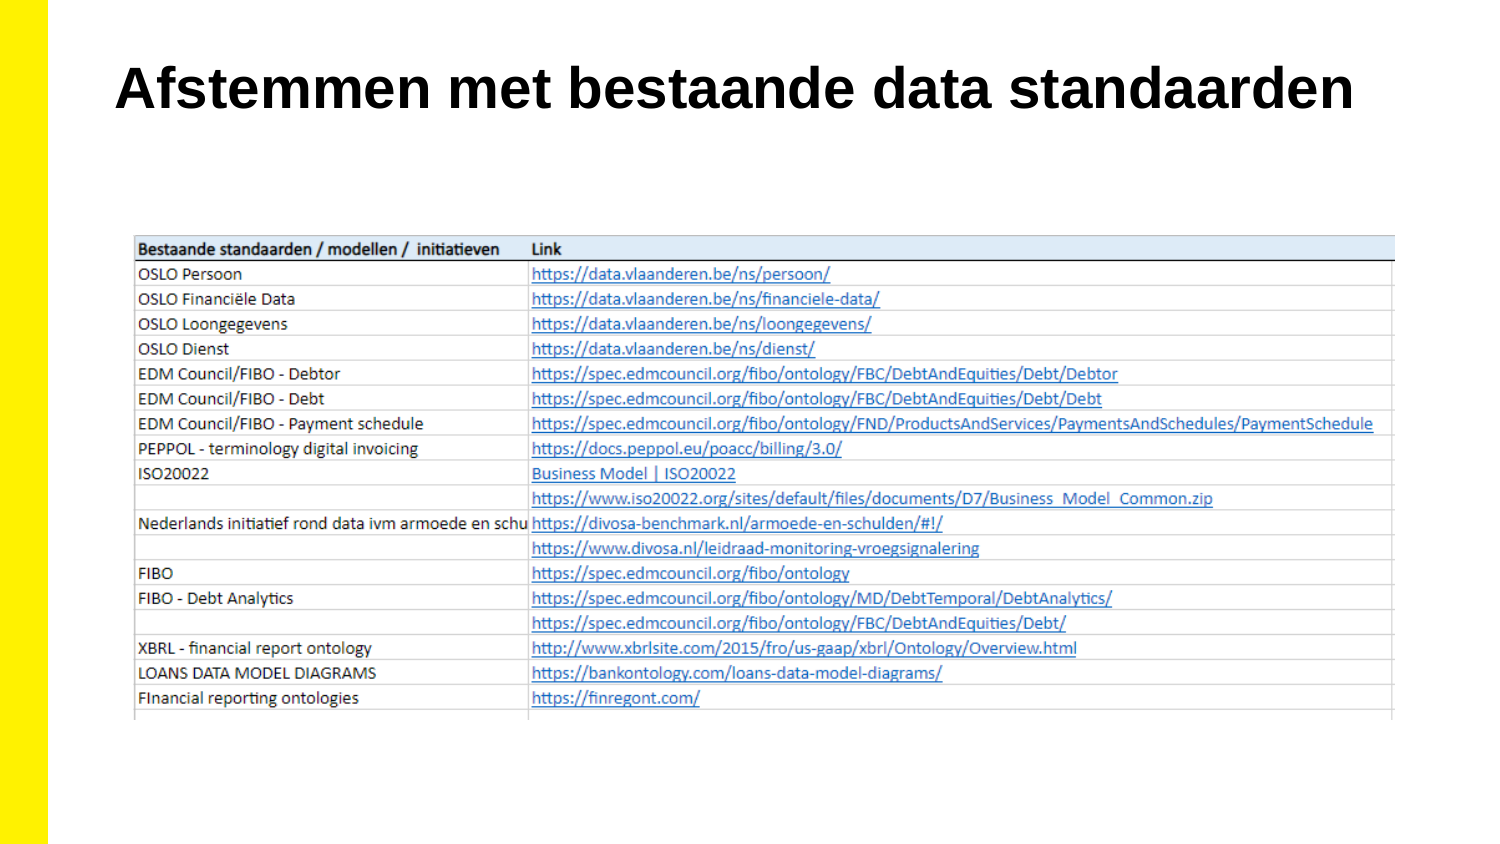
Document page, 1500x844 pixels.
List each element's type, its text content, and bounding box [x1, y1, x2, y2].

text_box Afstemmen met bestaande data standaarden [103, 44, 1464, 135]
picture [133, 235, 1395, 720]
